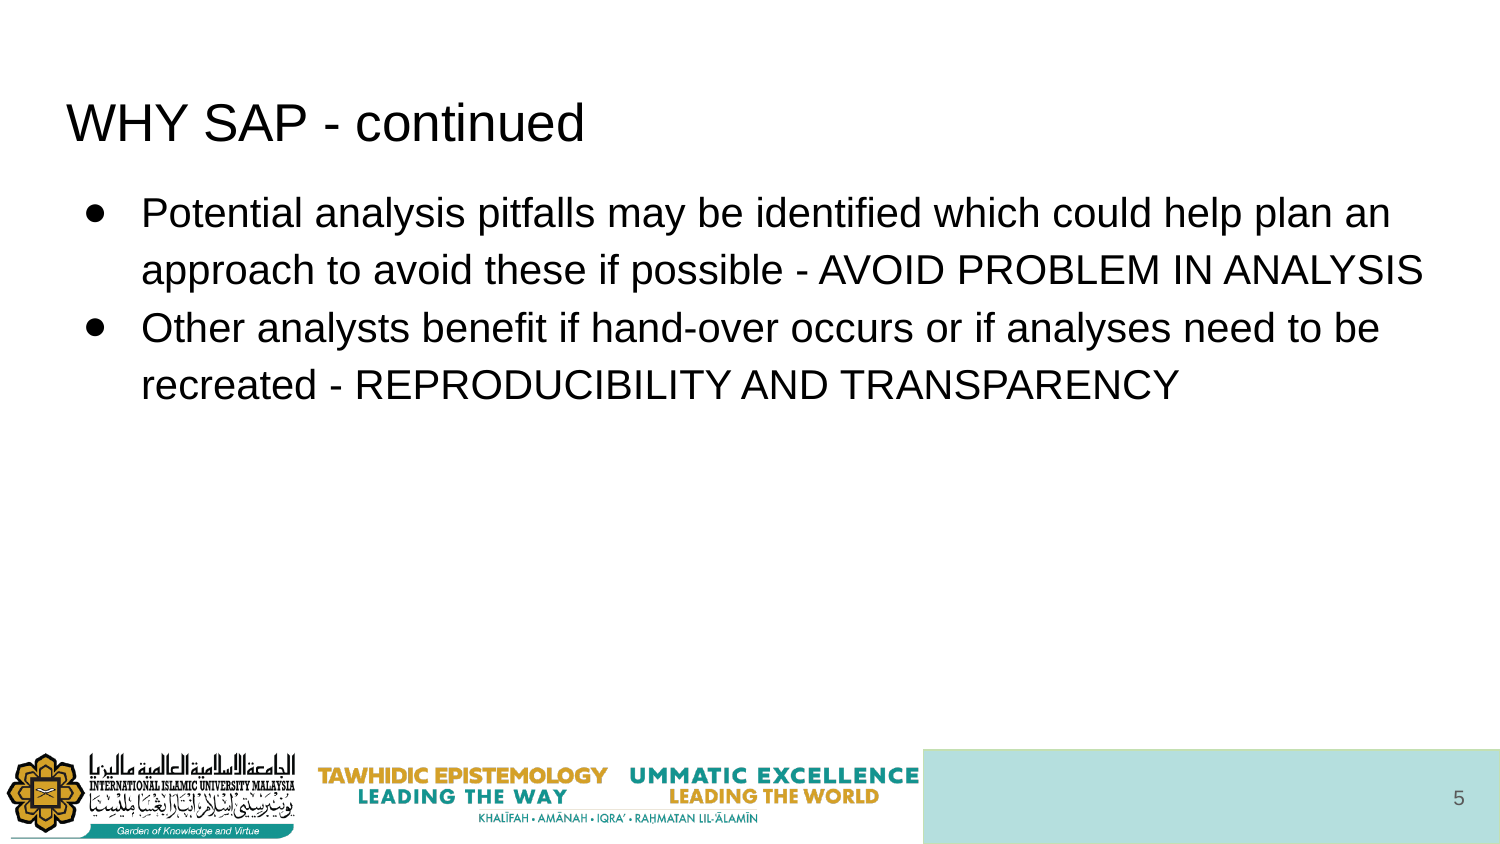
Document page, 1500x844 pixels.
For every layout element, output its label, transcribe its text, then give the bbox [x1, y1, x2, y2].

list Potential analysis pitfalls may be identified which could help plan an approach to avoid these if possible - AVOID PROBLEM IN ANALYSIS Other analysts benefit if hand-over occurs or if analyses need to be recreated - REPRODUCIBILITY AND TRANSPARENCY [51, 163, 1449, 724]
slide_number ‹#› [1389, 764, 1480, 830]
title WHY SAP - continued [51, 72, 1449, 163]
picture [0, 734, 924, 844]
